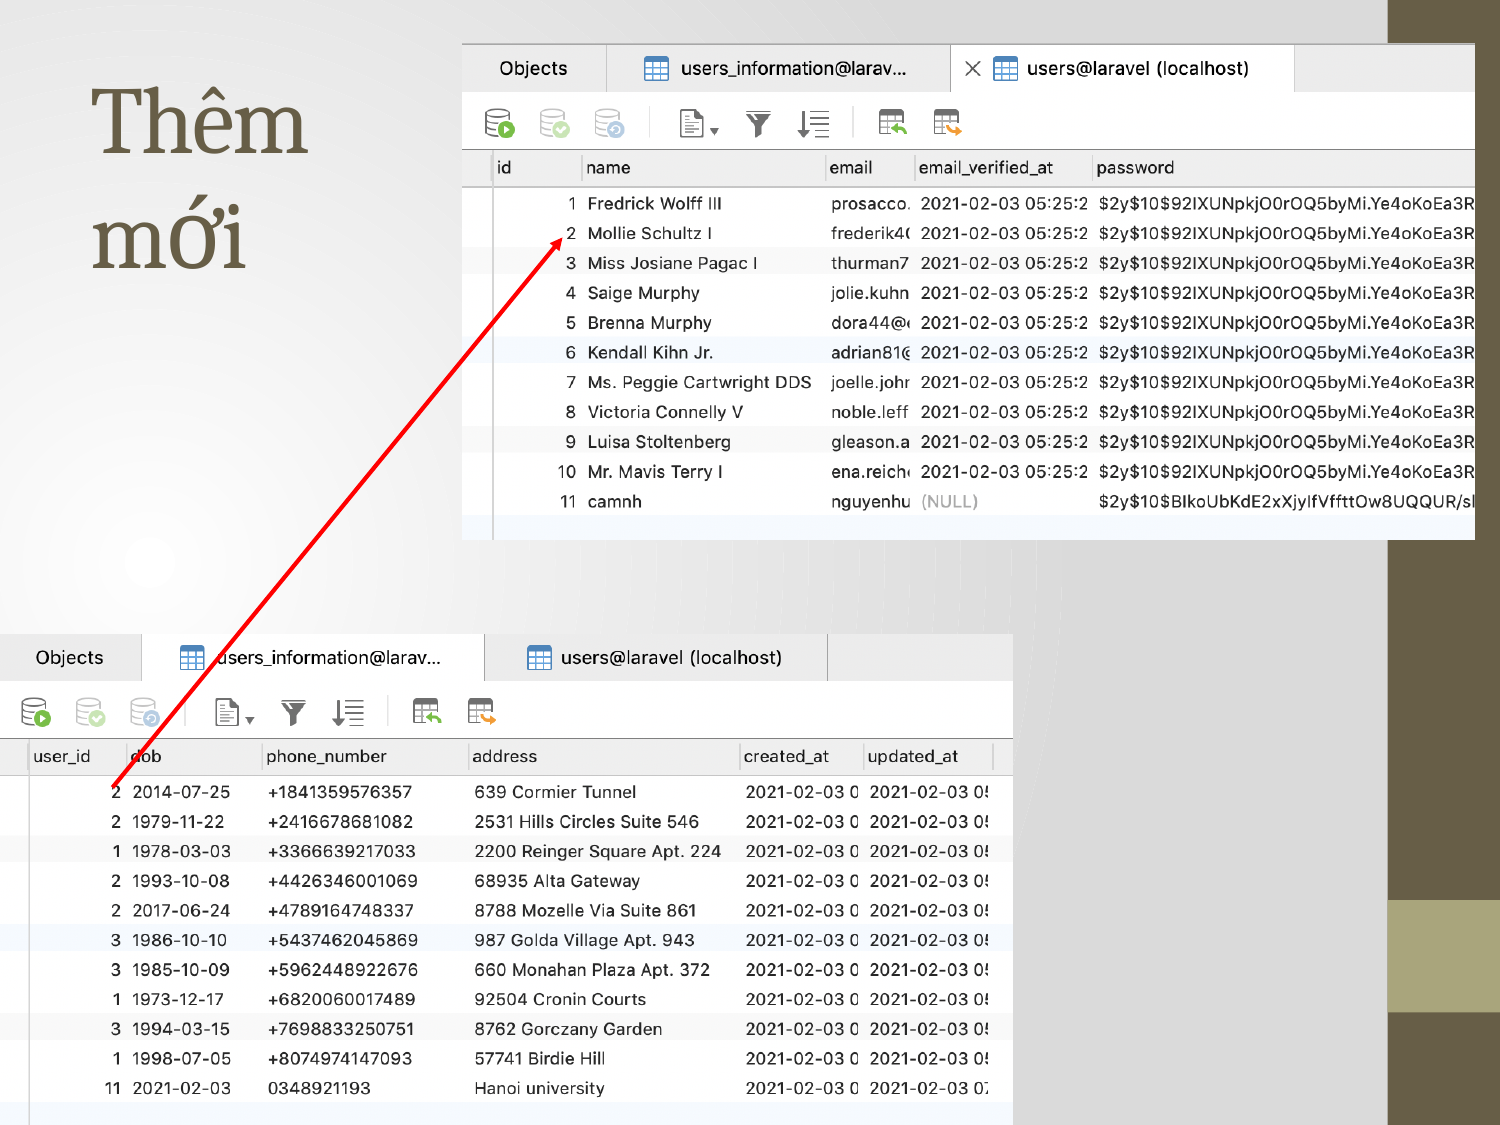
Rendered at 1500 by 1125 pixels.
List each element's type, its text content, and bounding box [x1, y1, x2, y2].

title Thêm mới [75, 45, 425, 300]
picture [461, 42, 1476, 540]
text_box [111, 236, 563, 788]
picture [0, 633, 1013, 1125]
